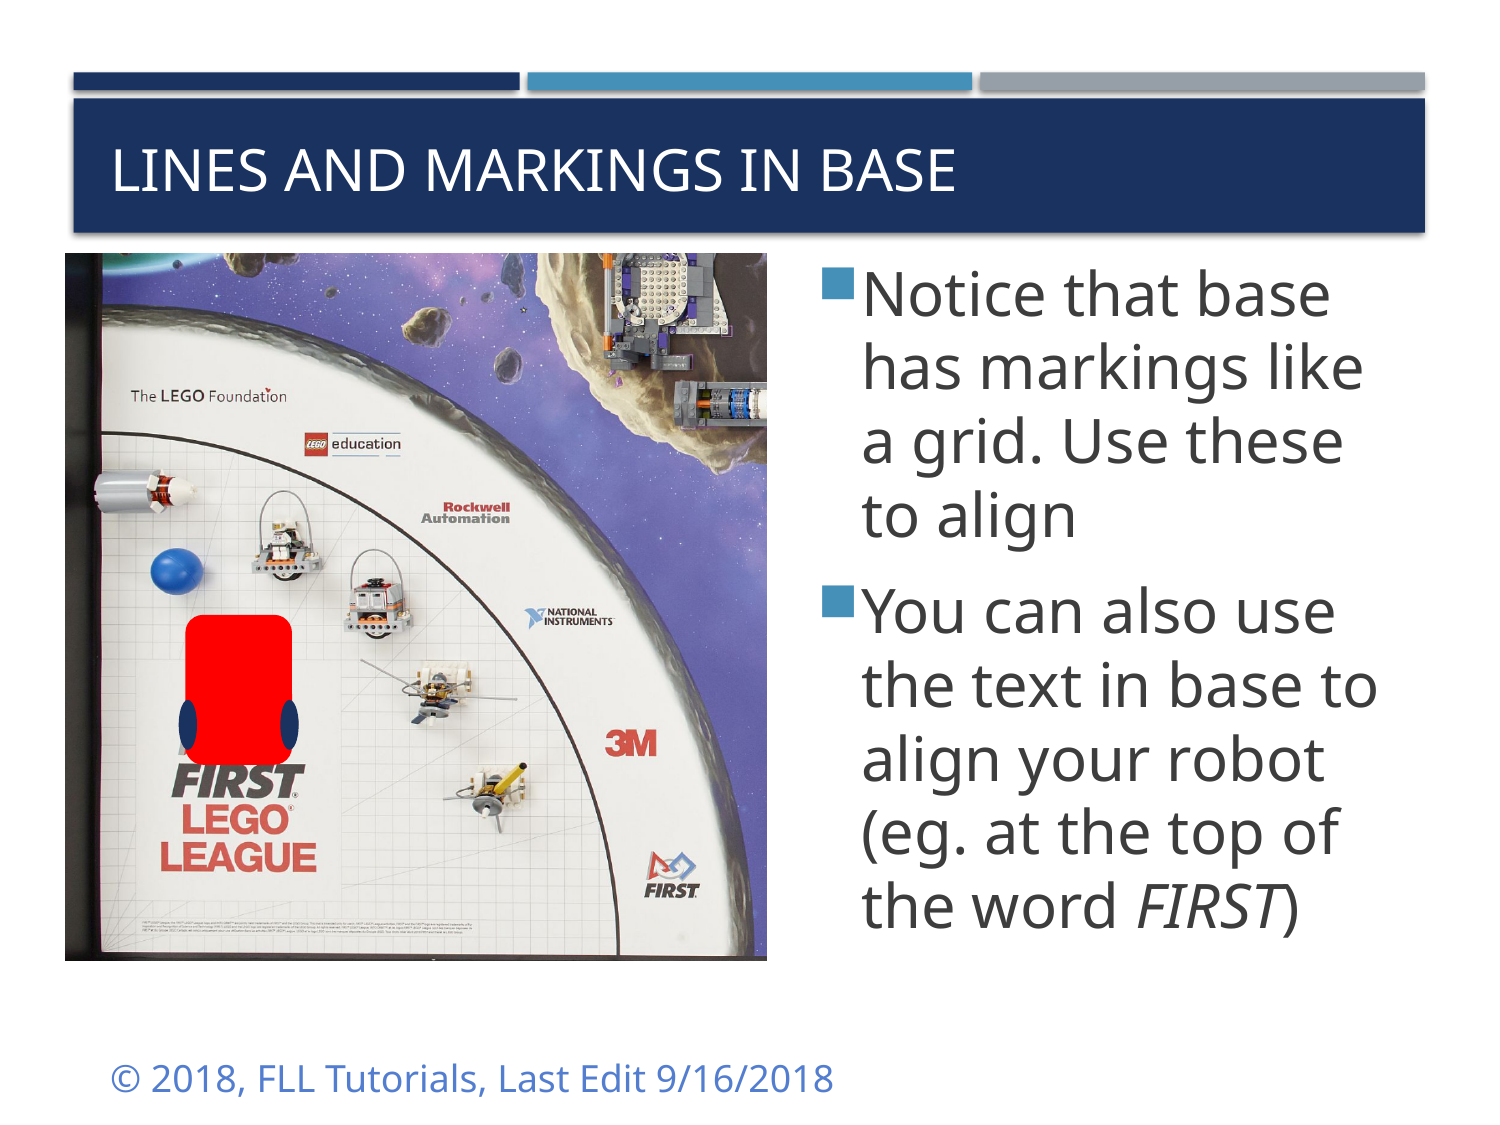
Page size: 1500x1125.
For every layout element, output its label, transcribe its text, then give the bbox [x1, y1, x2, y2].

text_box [178, 614, 300, 766]
title LINES AND MARKINGS IN BASE [95, 112, 1406, 211]
footer © 2018, FLL Tutorials, Last Edit 9/16/2018 [95, 1047, 895, 1108]
picture [64, 253, 768, 962]
list Notice that base has markings like a grid. Use these to align You can also use the text in base to align your robot (eg. at the top of the word FIRST) [801, 246, 1425, 962]
